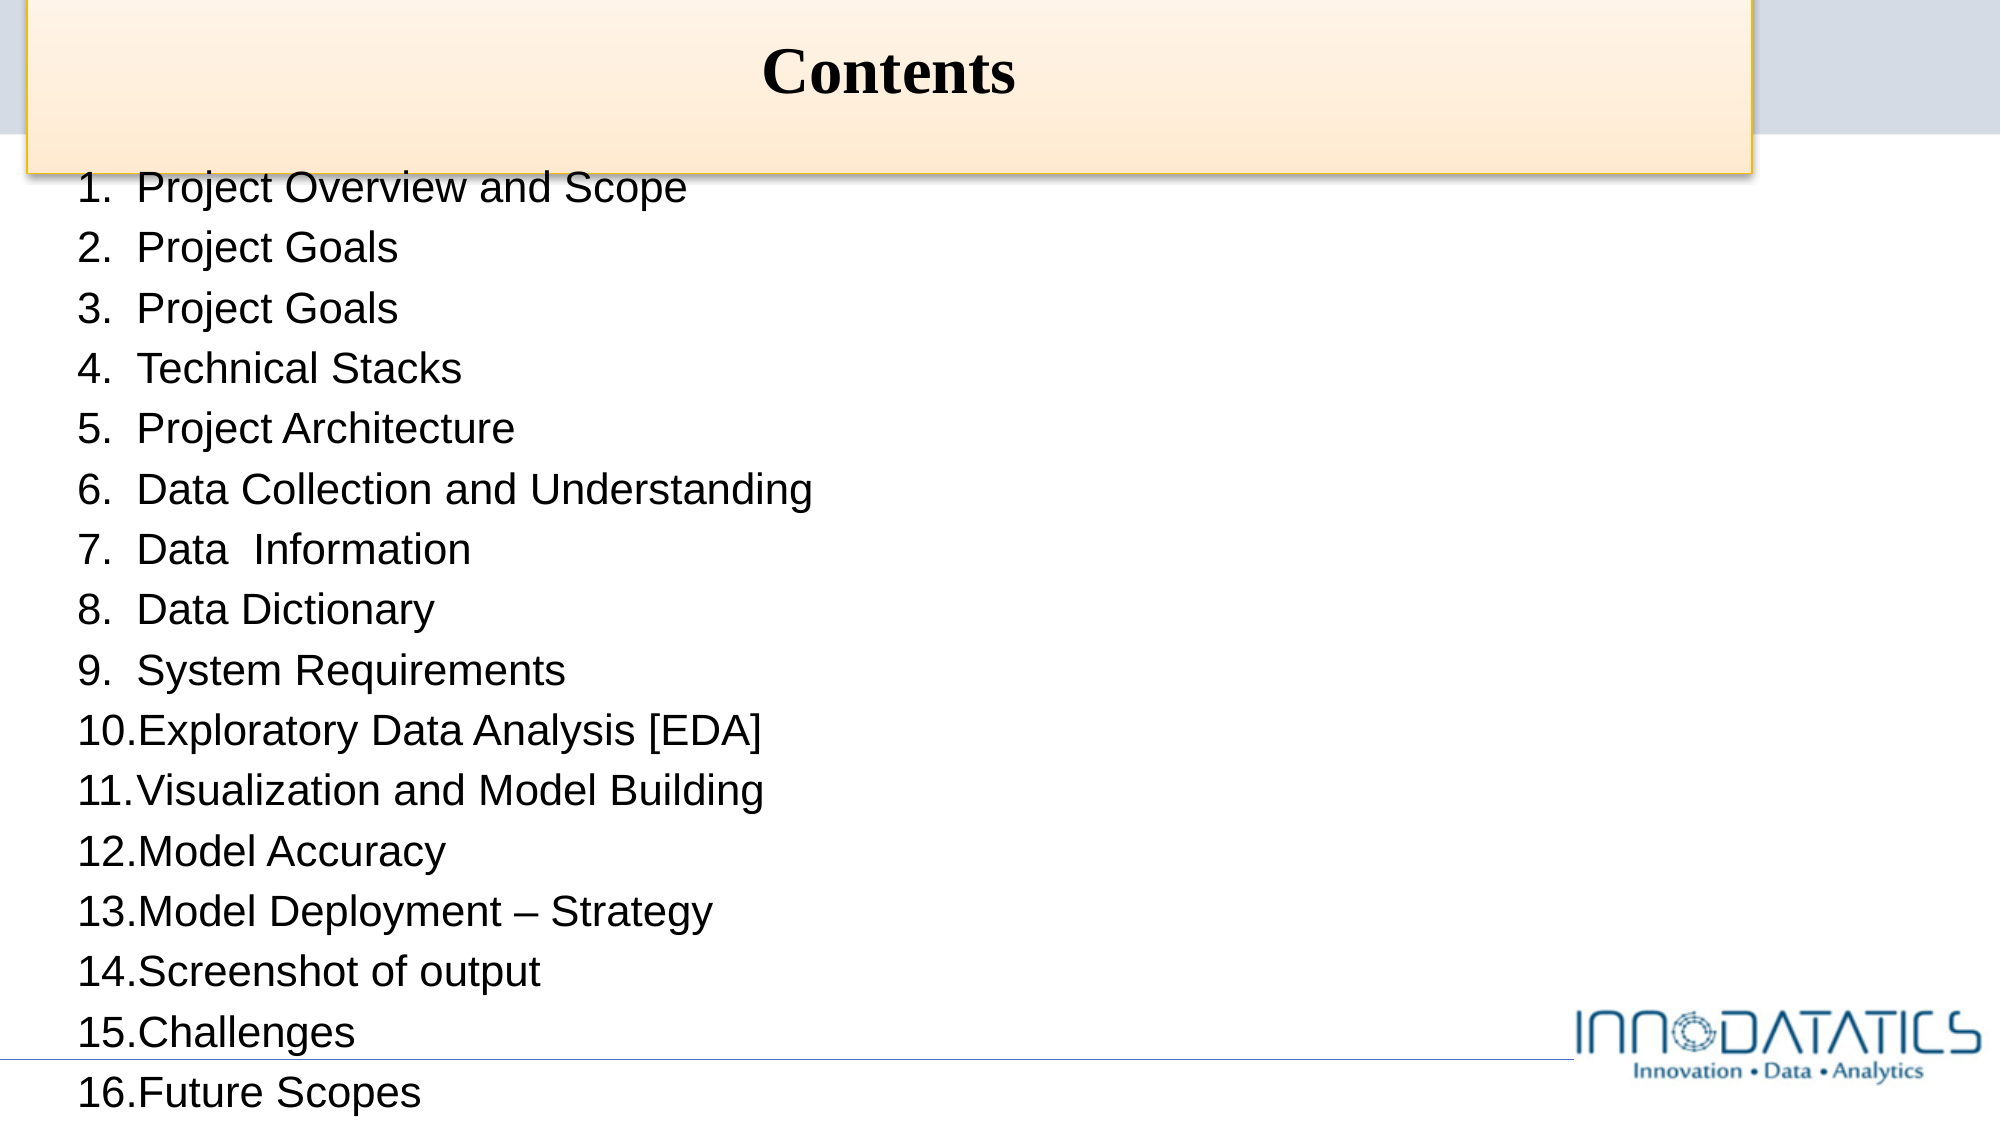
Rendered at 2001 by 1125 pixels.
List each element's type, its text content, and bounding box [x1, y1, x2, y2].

text_box Project Overview and Scope Project Goals Project Goals Technical Stacks Project Architecture Data Collection and Understanding Data Information Data Dictionary System Requirements Exploratory Data Analysis [EDA] Visualization and Model Building Model Accuracy Model Deployment – Strategy Screenshot of output Challenges Future Scopes [46, 135, 1929, 1125]
picture [1574, 979, 2000, 1112]
title Contents [26, 0, 1753, 174]
